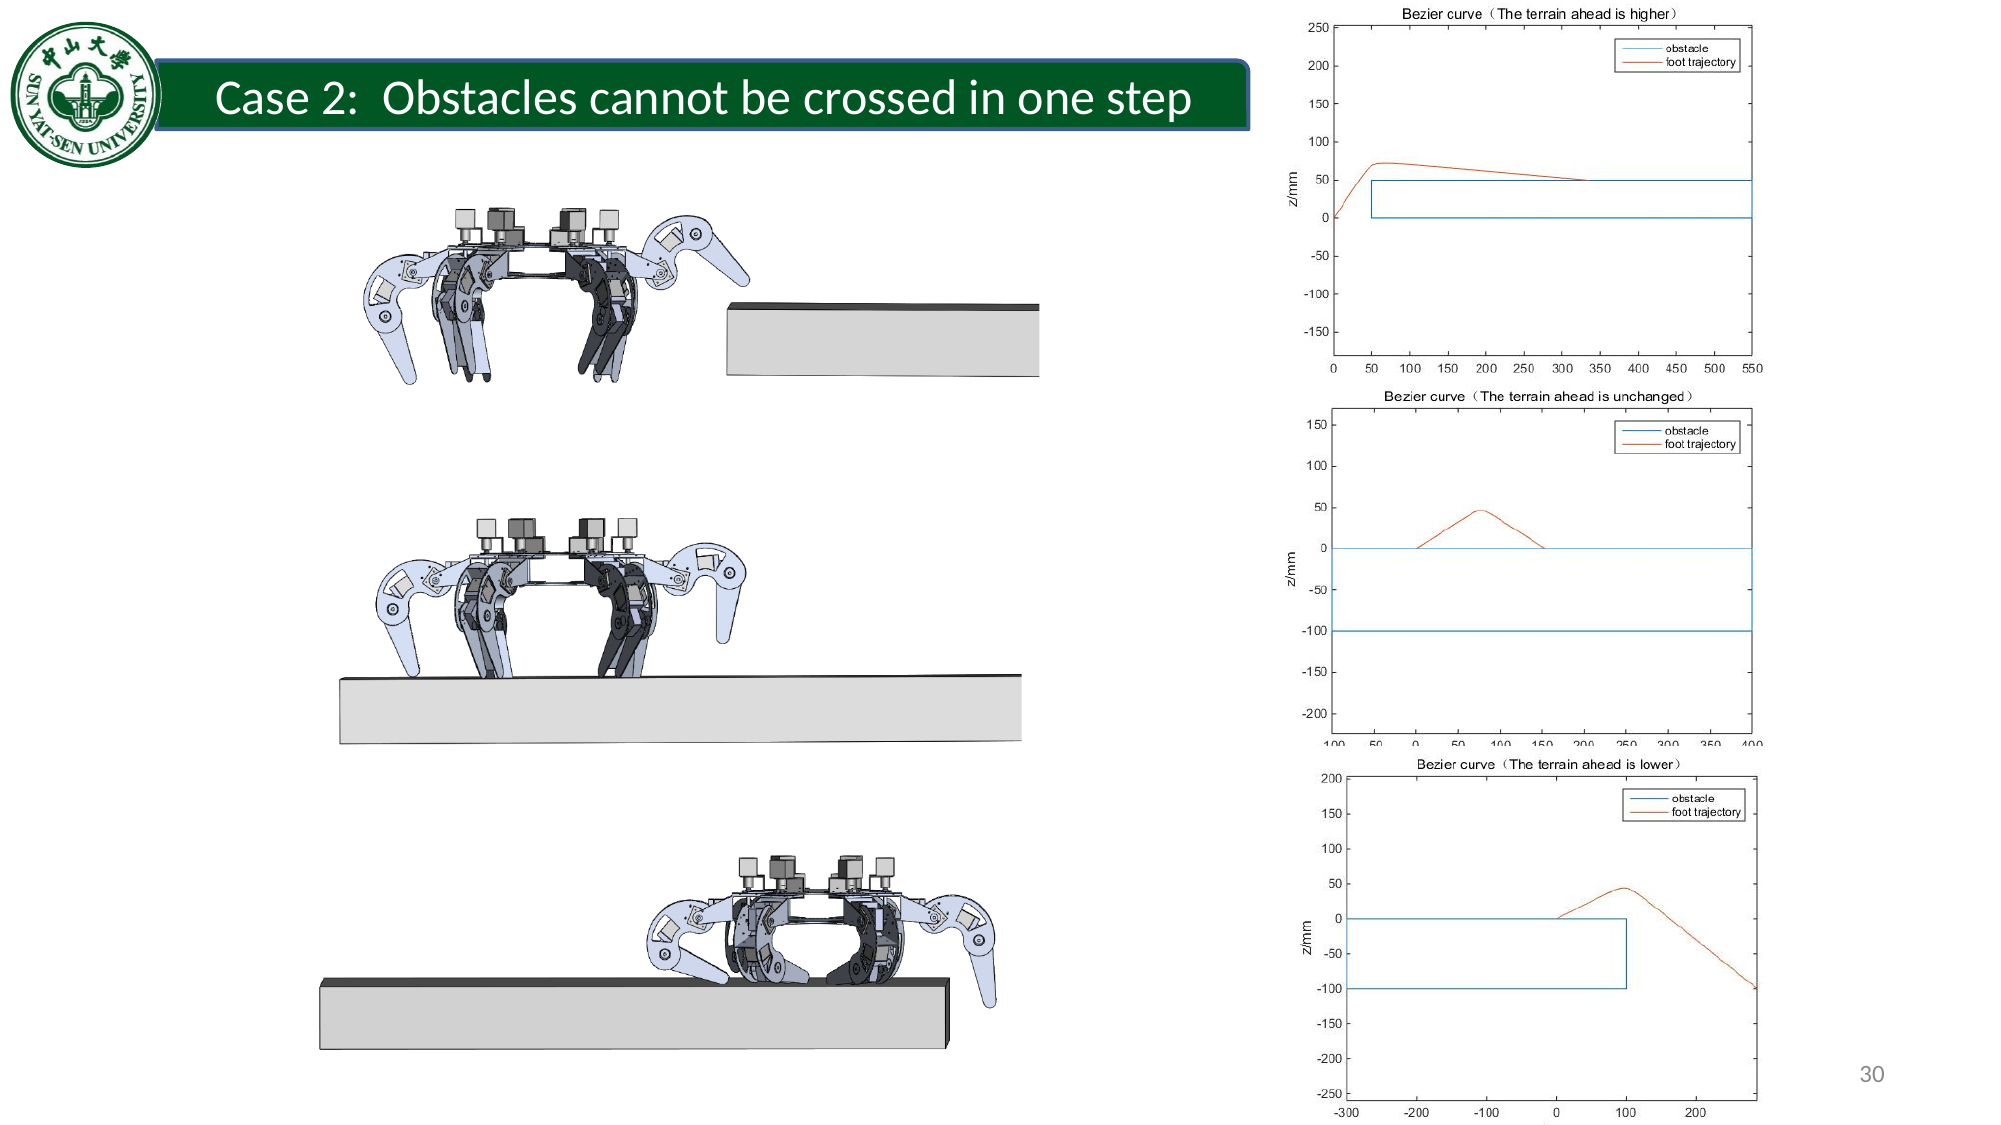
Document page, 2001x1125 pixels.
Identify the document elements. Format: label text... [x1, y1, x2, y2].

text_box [9, 21, 1249, 169]
picture [271, 820, 1040, 1093]
slide_number 30 [1813, 1042, 1900, 1103]
picture [130, 126, 1040, 778]
picture [1261, 0, 1808, 1125]
